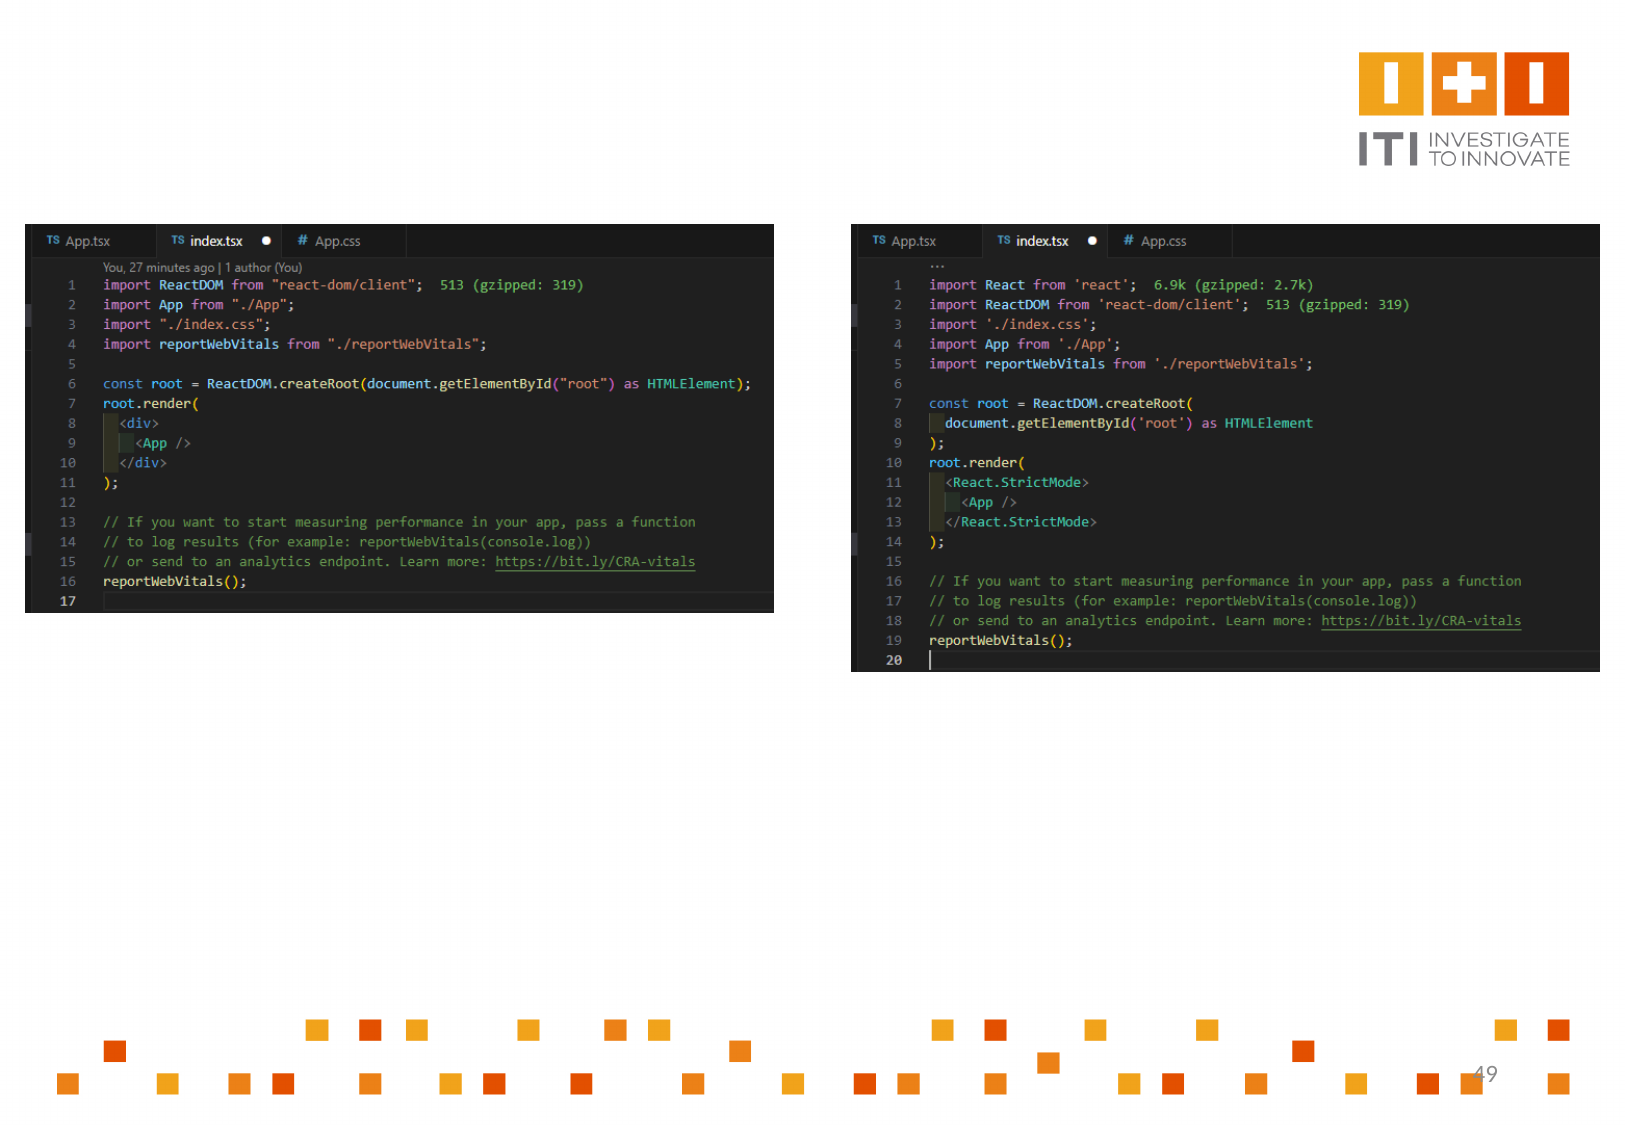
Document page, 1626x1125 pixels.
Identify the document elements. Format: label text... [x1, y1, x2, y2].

slide_number 49 [1147, 1042, 1514, 1103]
picture [0, 0, 1626, 1125]
